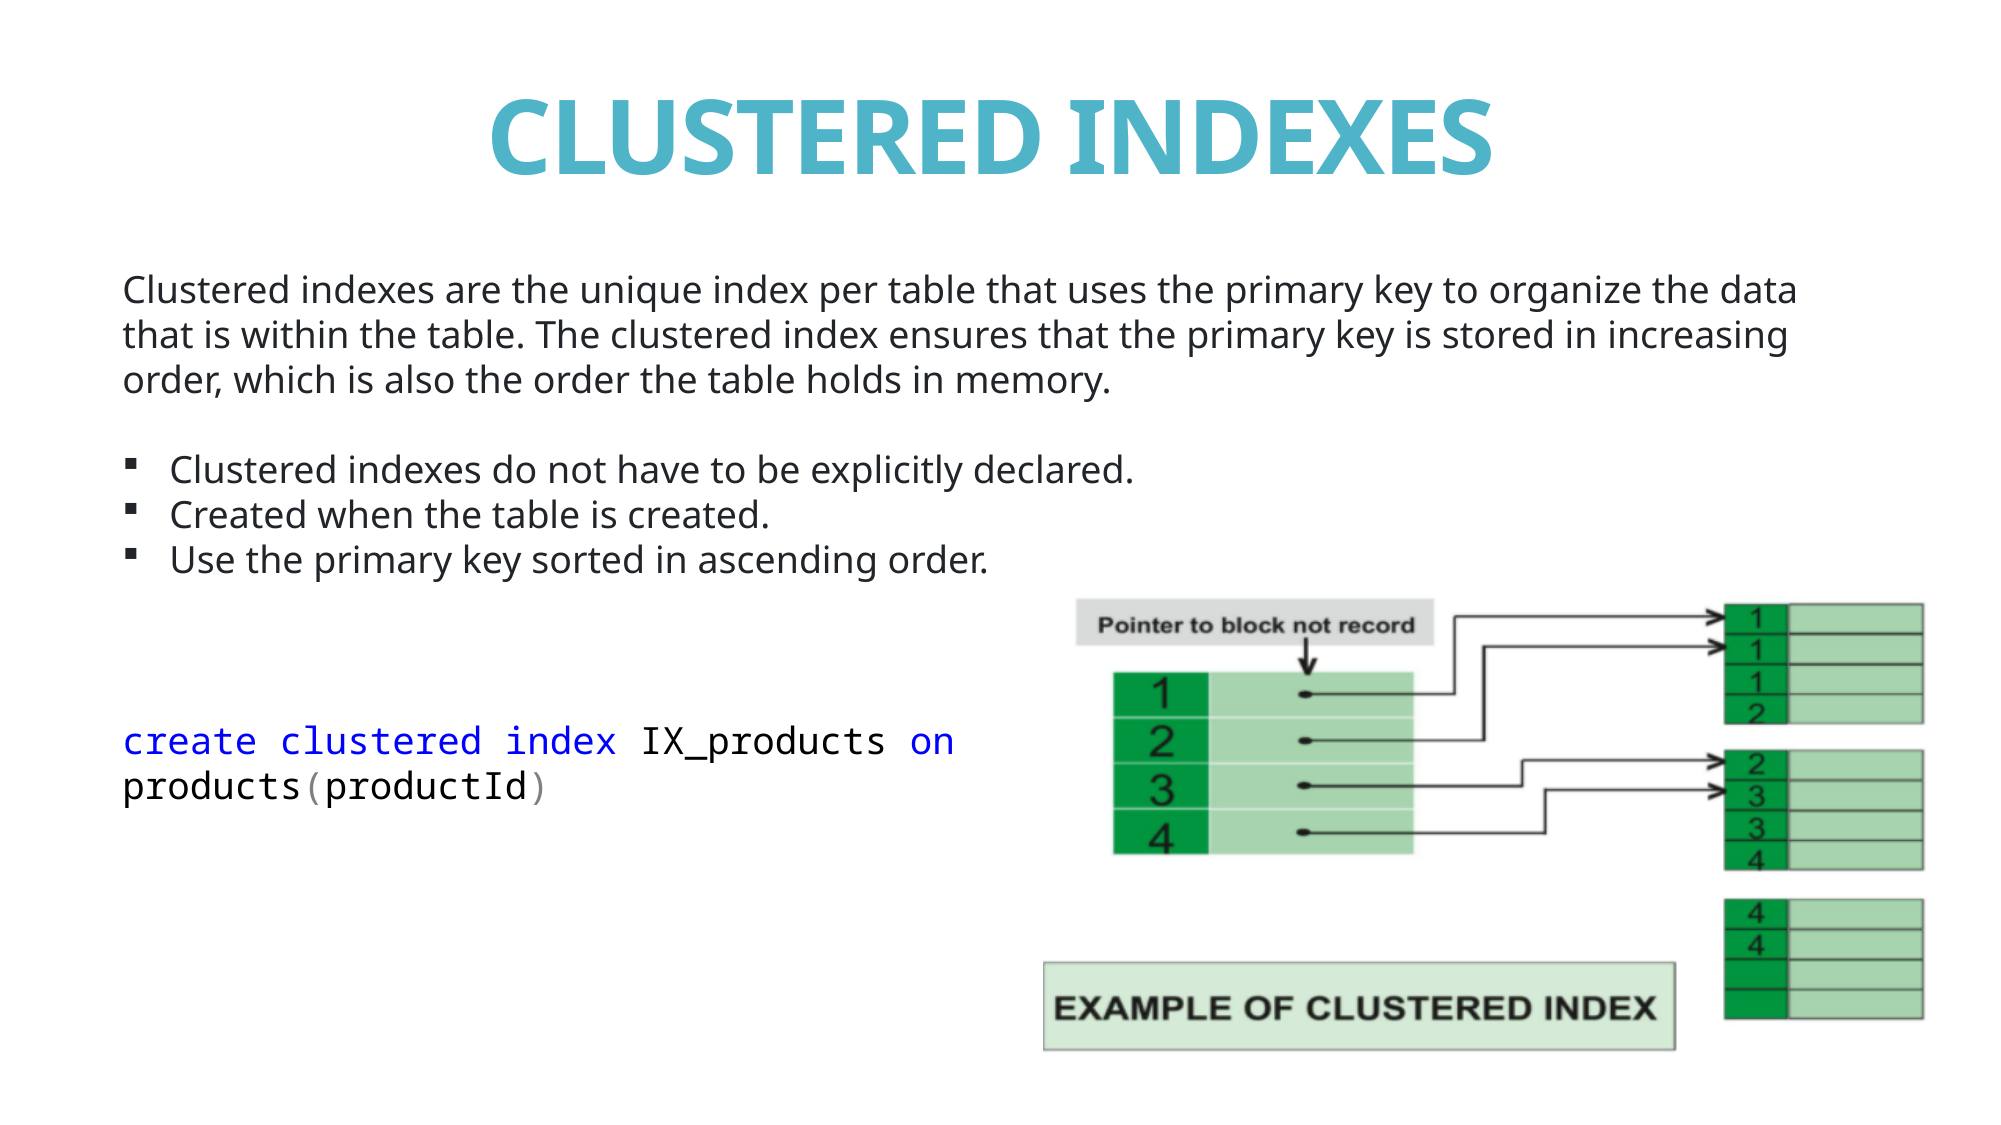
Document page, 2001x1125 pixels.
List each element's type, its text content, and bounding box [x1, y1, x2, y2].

text_box create clustered index IX_products on products(productId) [107, 709, 1043, 815]
title CLUSTERED INDEXES [107, 81, 1875, 204]
picture [1043, 591, 1938, 1066]
text_box Clustered indexes are the unique index per table that uses the primary key to organize the data that is within the table. The clustered index ensures that the primary key is stored in increasing order, which is also the order the table holds in memory. Clustered indexes do not have to be explicitly declared. Created when the table is created. Use the primary key sorted in ascending order. [107, 259, 1875, 589]
